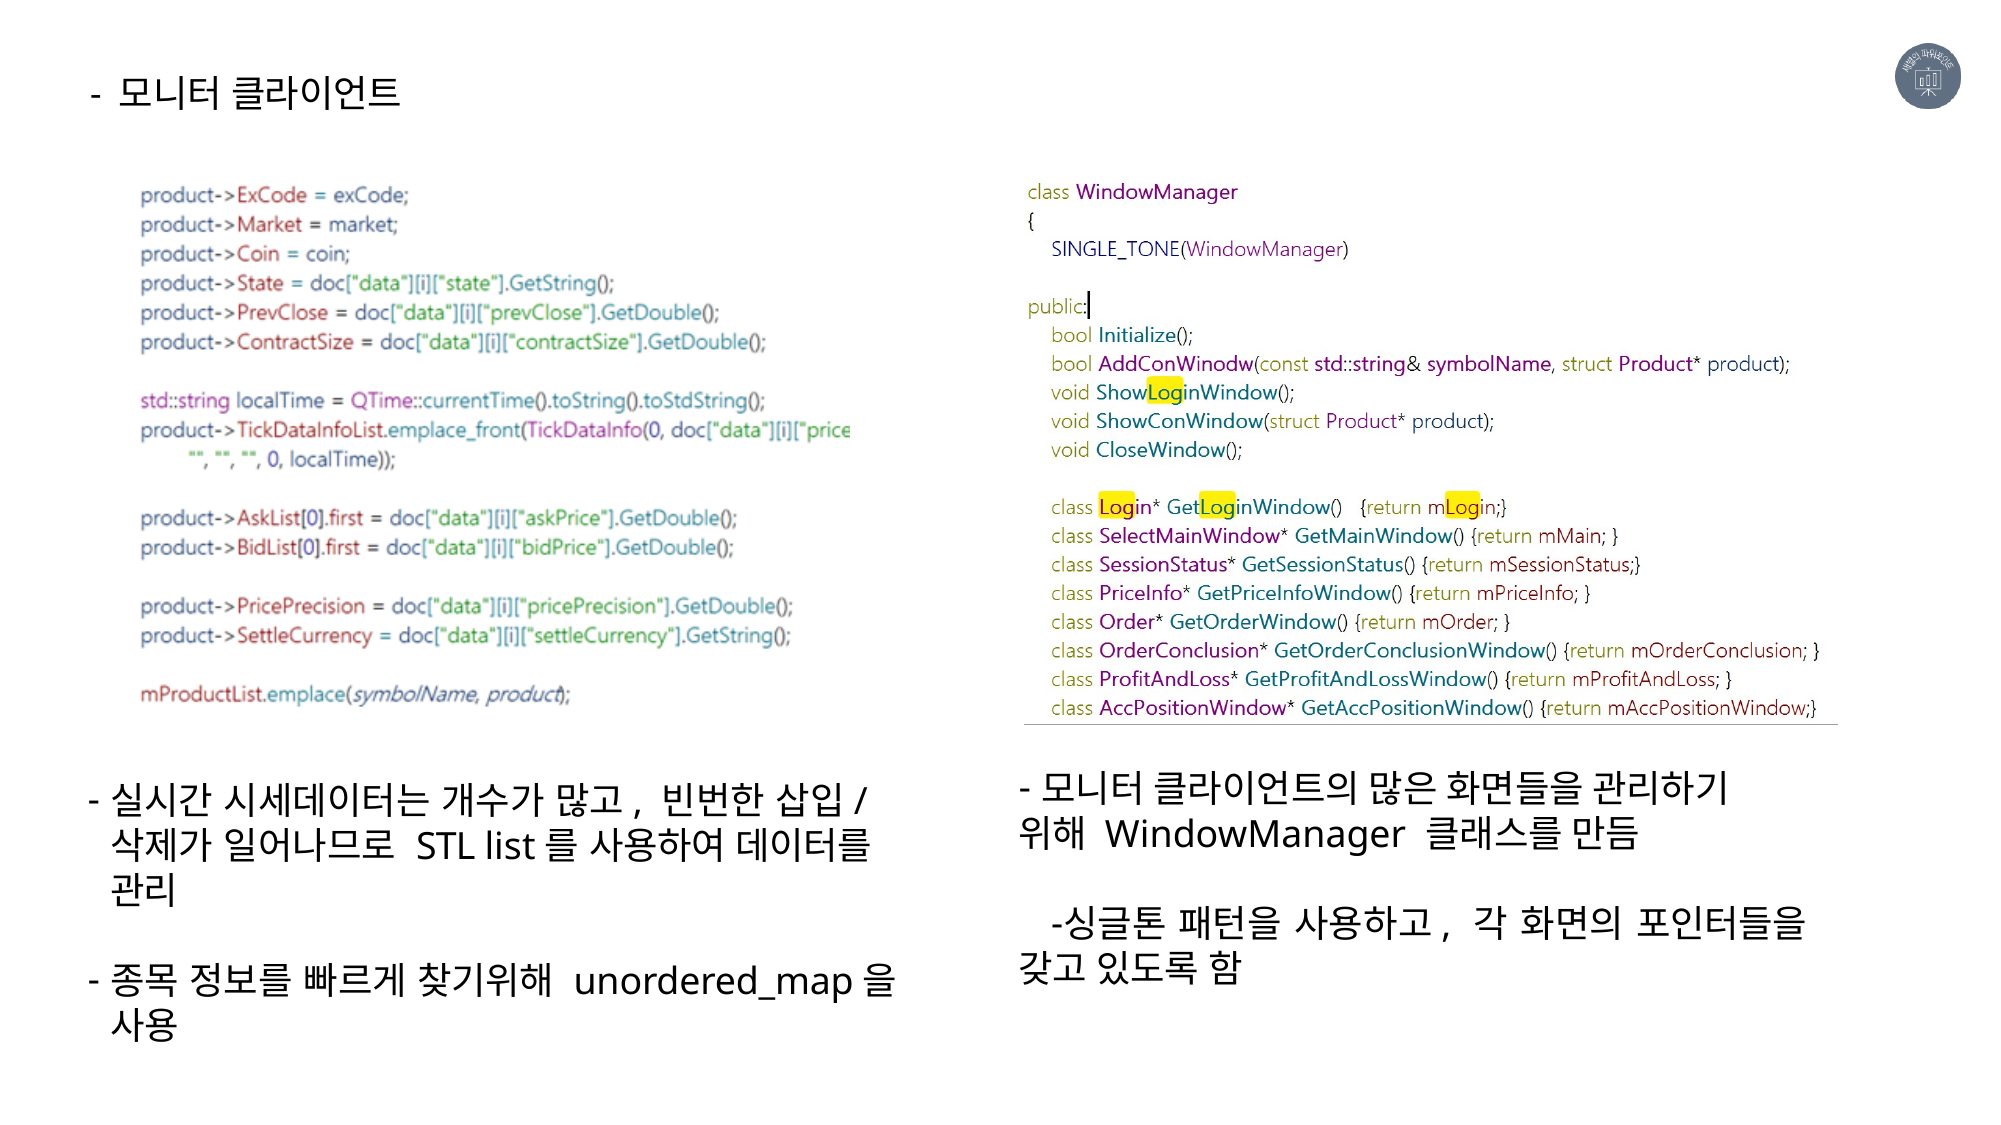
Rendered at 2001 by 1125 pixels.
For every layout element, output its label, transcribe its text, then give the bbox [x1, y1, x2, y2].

picture [124, 182, 851, 721]
text_box - 모니터 클라이언트 [87, 67, 421, 115]
picture [1895, 43, 1961, 109]
picture [1024, 183, 1838, 726]
text_box 실시간 시세데이터는 개수가 많고, 빈번한 삽입/삭제가 일어나므로 STL list를 사용하여 데이터를 관리 종목 정보를 빠르게 찾기위해 unordered_map을 사용 [85, 774, 921, 1047]
text_box 모니터 클라이언트의 많은 화면들을 관리하기 위해 WindowManager 클래스를 만듬 싱글톤 패턴을 사용하고, 각 화면의 포인터들을 갖고 있도록 함 [1016, 762, 1859, 990]
